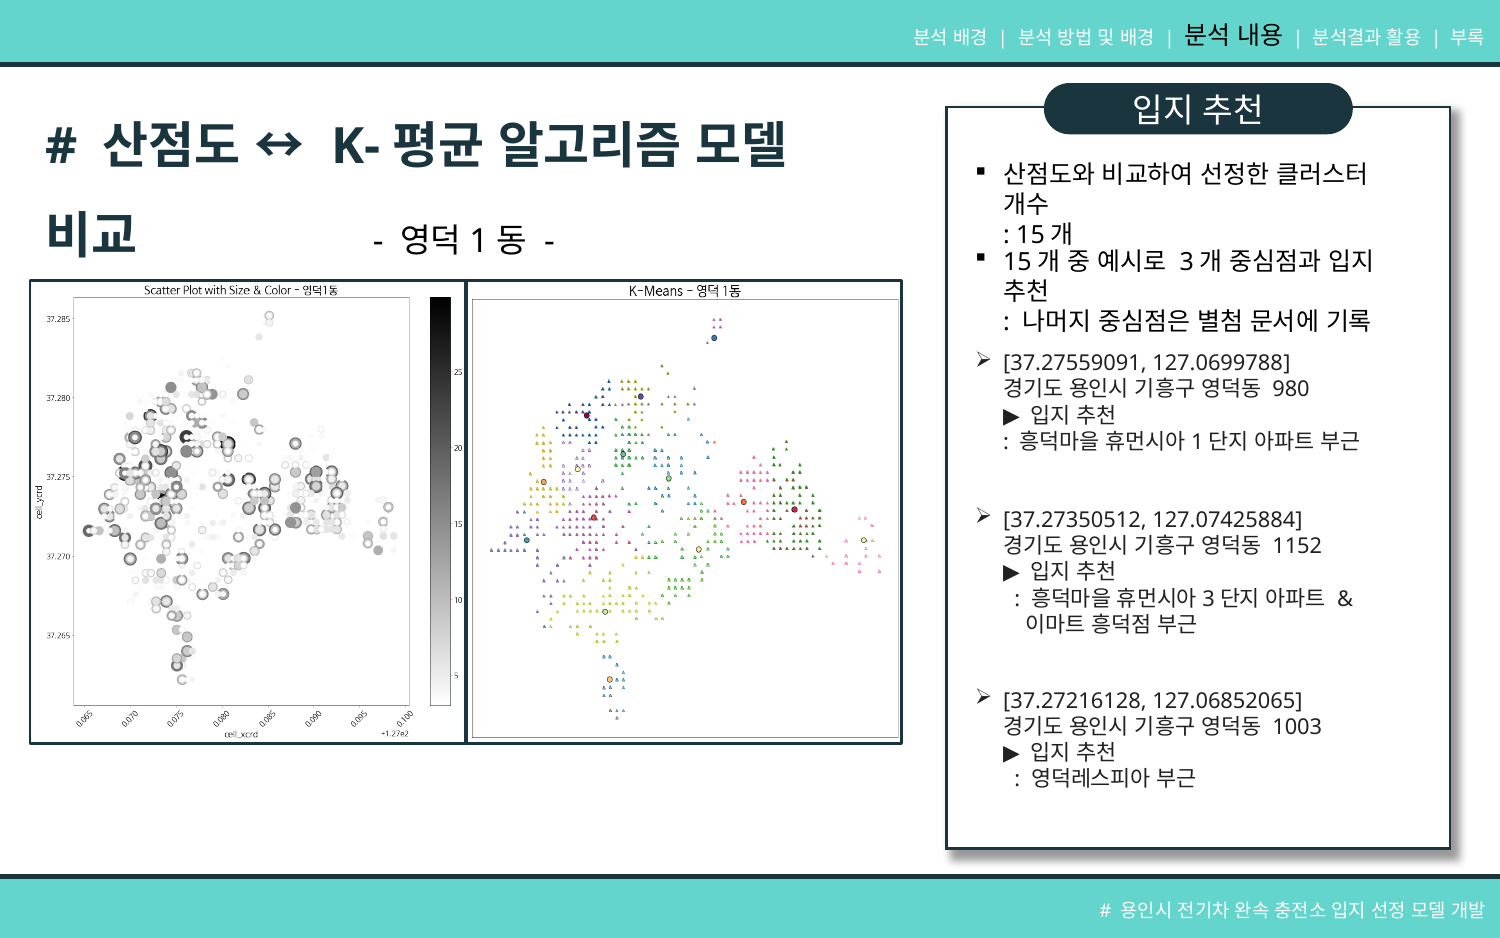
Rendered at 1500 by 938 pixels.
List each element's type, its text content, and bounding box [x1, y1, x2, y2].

text_box [0, 875, 1500, 938]
text_box [0, 0, 1500, 66]
text_box ▶ 월요일 / 일요일 앱 사용자 수 급락 [946, 106, 1451, 850]
text_box # 산점도 ↔ K-평균 알고리즘 모델 비교 [30, 76, 873, 272]
text_box [37.27559091, 127.0699788] 경기도 용인시 기흥구 영덕동 980 ▶ 입지 추천 : 흥덕마을 휴먼시아1단지 아파트 부근 [960, 341, 1450, 462]
picture [31, 281, 901, 743]
text_box 산점도와 비교하여 선정한 클러스터 개수 : 15개 [960, 151, 1437, 238]
text_box [37.27350512, 127.07425884] 경기도 용인시 기흥구 영덕동 1152 ▶ 입지 추천 : 흥덕마을 휴먼시아3단지 아파트 & 이마트 흥덕점 부근 [960, 498, 1450, 644]
text_box 15개 중 예시로 3개 중심점과 입지 추천 : 나머지 중심점은 별첨 문서에 기록 [960, 238, 1437, 341]
text_box # 용인시 전기차 완속 충전소 입지 선정 모델 개발 [1011, 879, 1500, 929]
text_box [37.27216128, 127.06852065] 경기도 용인시 기흥구 영덕동 1003 ▶ 입지 추천 : 영덕레스피아 부근 [960, 679, 1450, 799]
text_box 입지 추천 [1043, 83, 1353, 135]
text_box - 영덕1동 - [306, 212, 622, 267]
text_box 분석 배경 | 분석 방법 및 배경 | 분석 내용 | 분석결과 활용 | 부록 [872, 0, 1500, 57]
